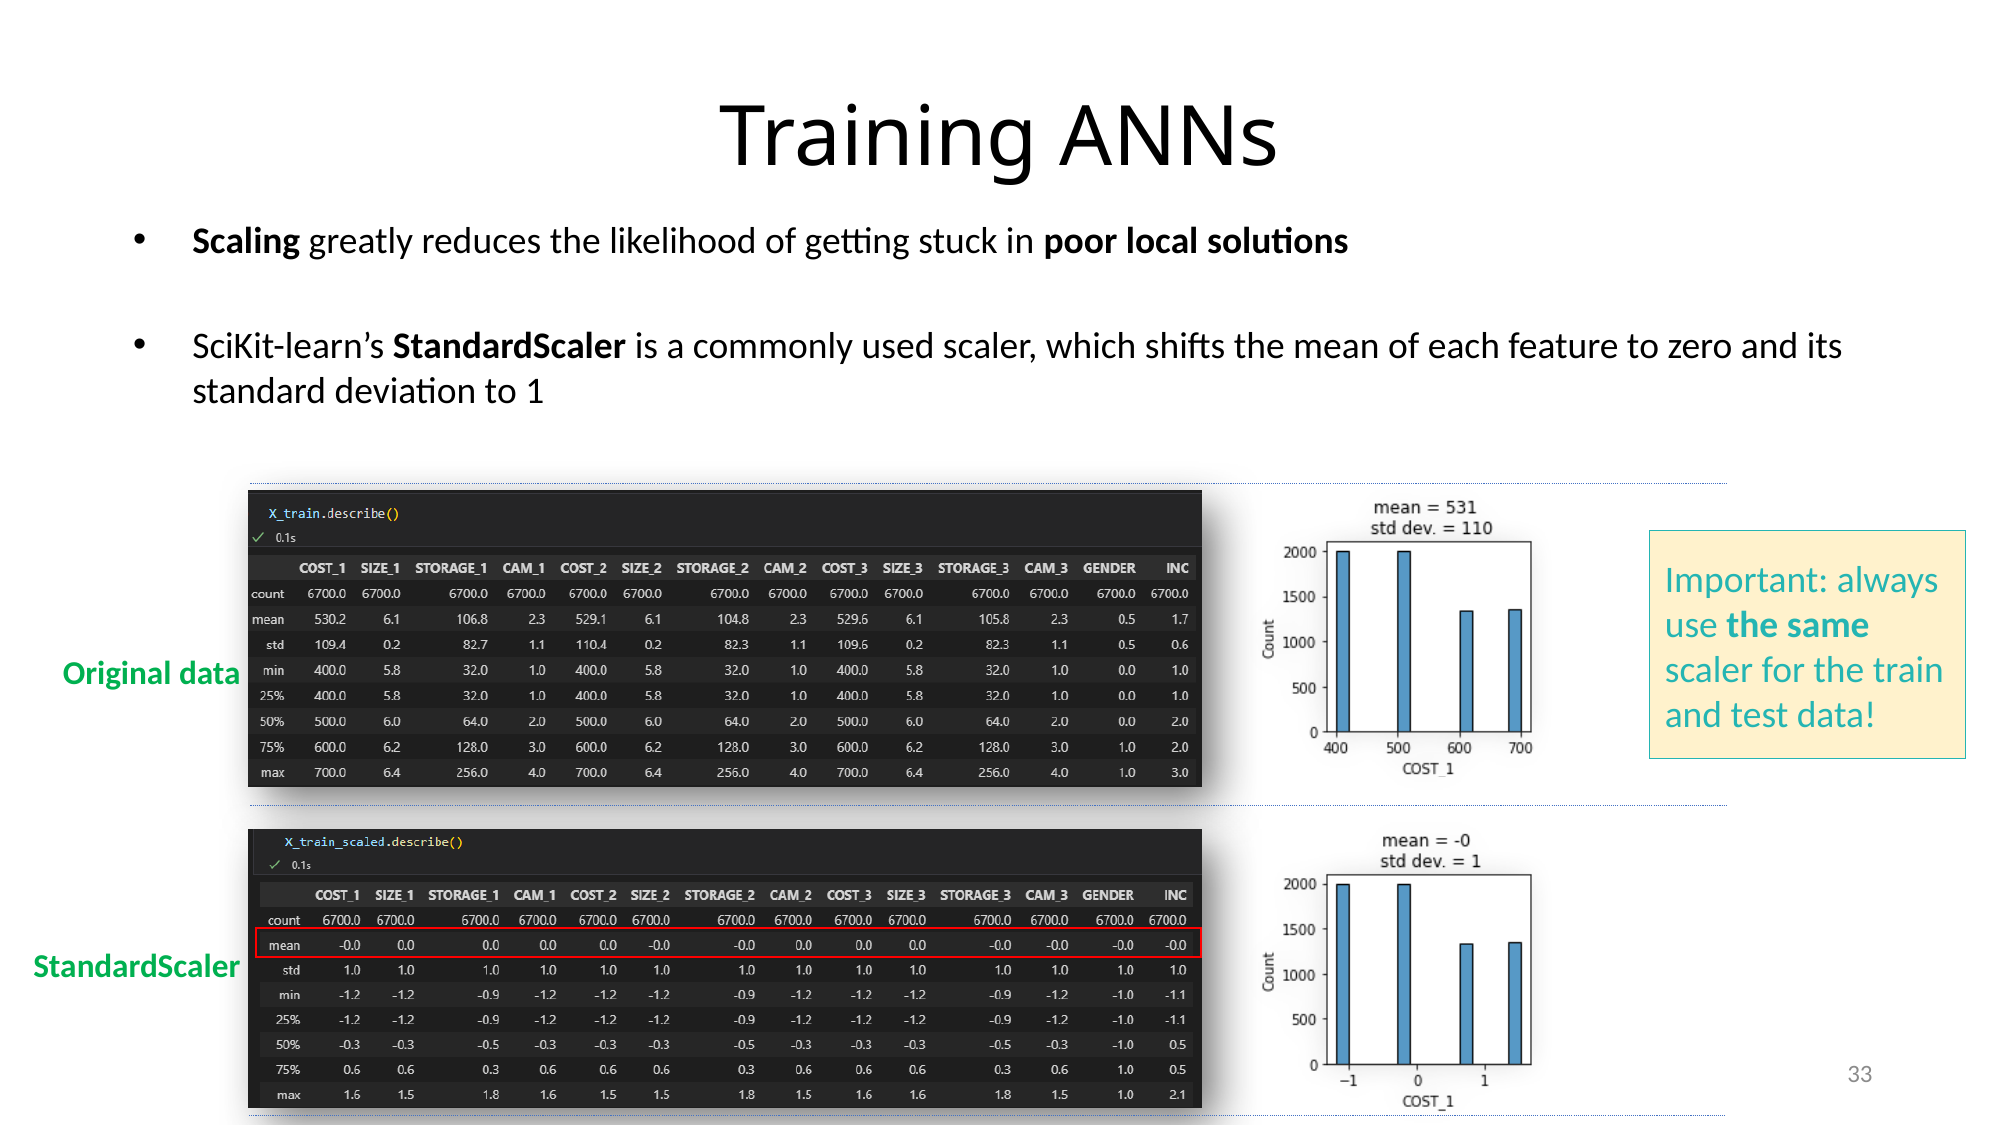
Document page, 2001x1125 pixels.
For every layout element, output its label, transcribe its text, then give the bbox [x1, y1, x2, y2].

text_box Important: always use the same scaler for the train and test data! [1649, 530, 1966, 759]
text_box Original data [0, 563, 248, 778]
text_box Scaling greatly reduces the likelihood of getting stuck in poor local solutions SciKit-learn’s StandardScaler is a commonly used scaler, which shifts the mean of each feature to zero and its standard deviation to 1 [118, 208, 1926, 495]
slide_number 33 [1691, 1042, 1888, 1103]
picture [248, 490, 1202, 787]
picture [1253, 828, 1543, 1118]
text_box StandardScaler [7, 850, 248, 1078]
picture [248, 829, 1202, 1108]
picture [1253, 490, 1543, 777]
title Training ANNs [324, 45, 1675, 208]
